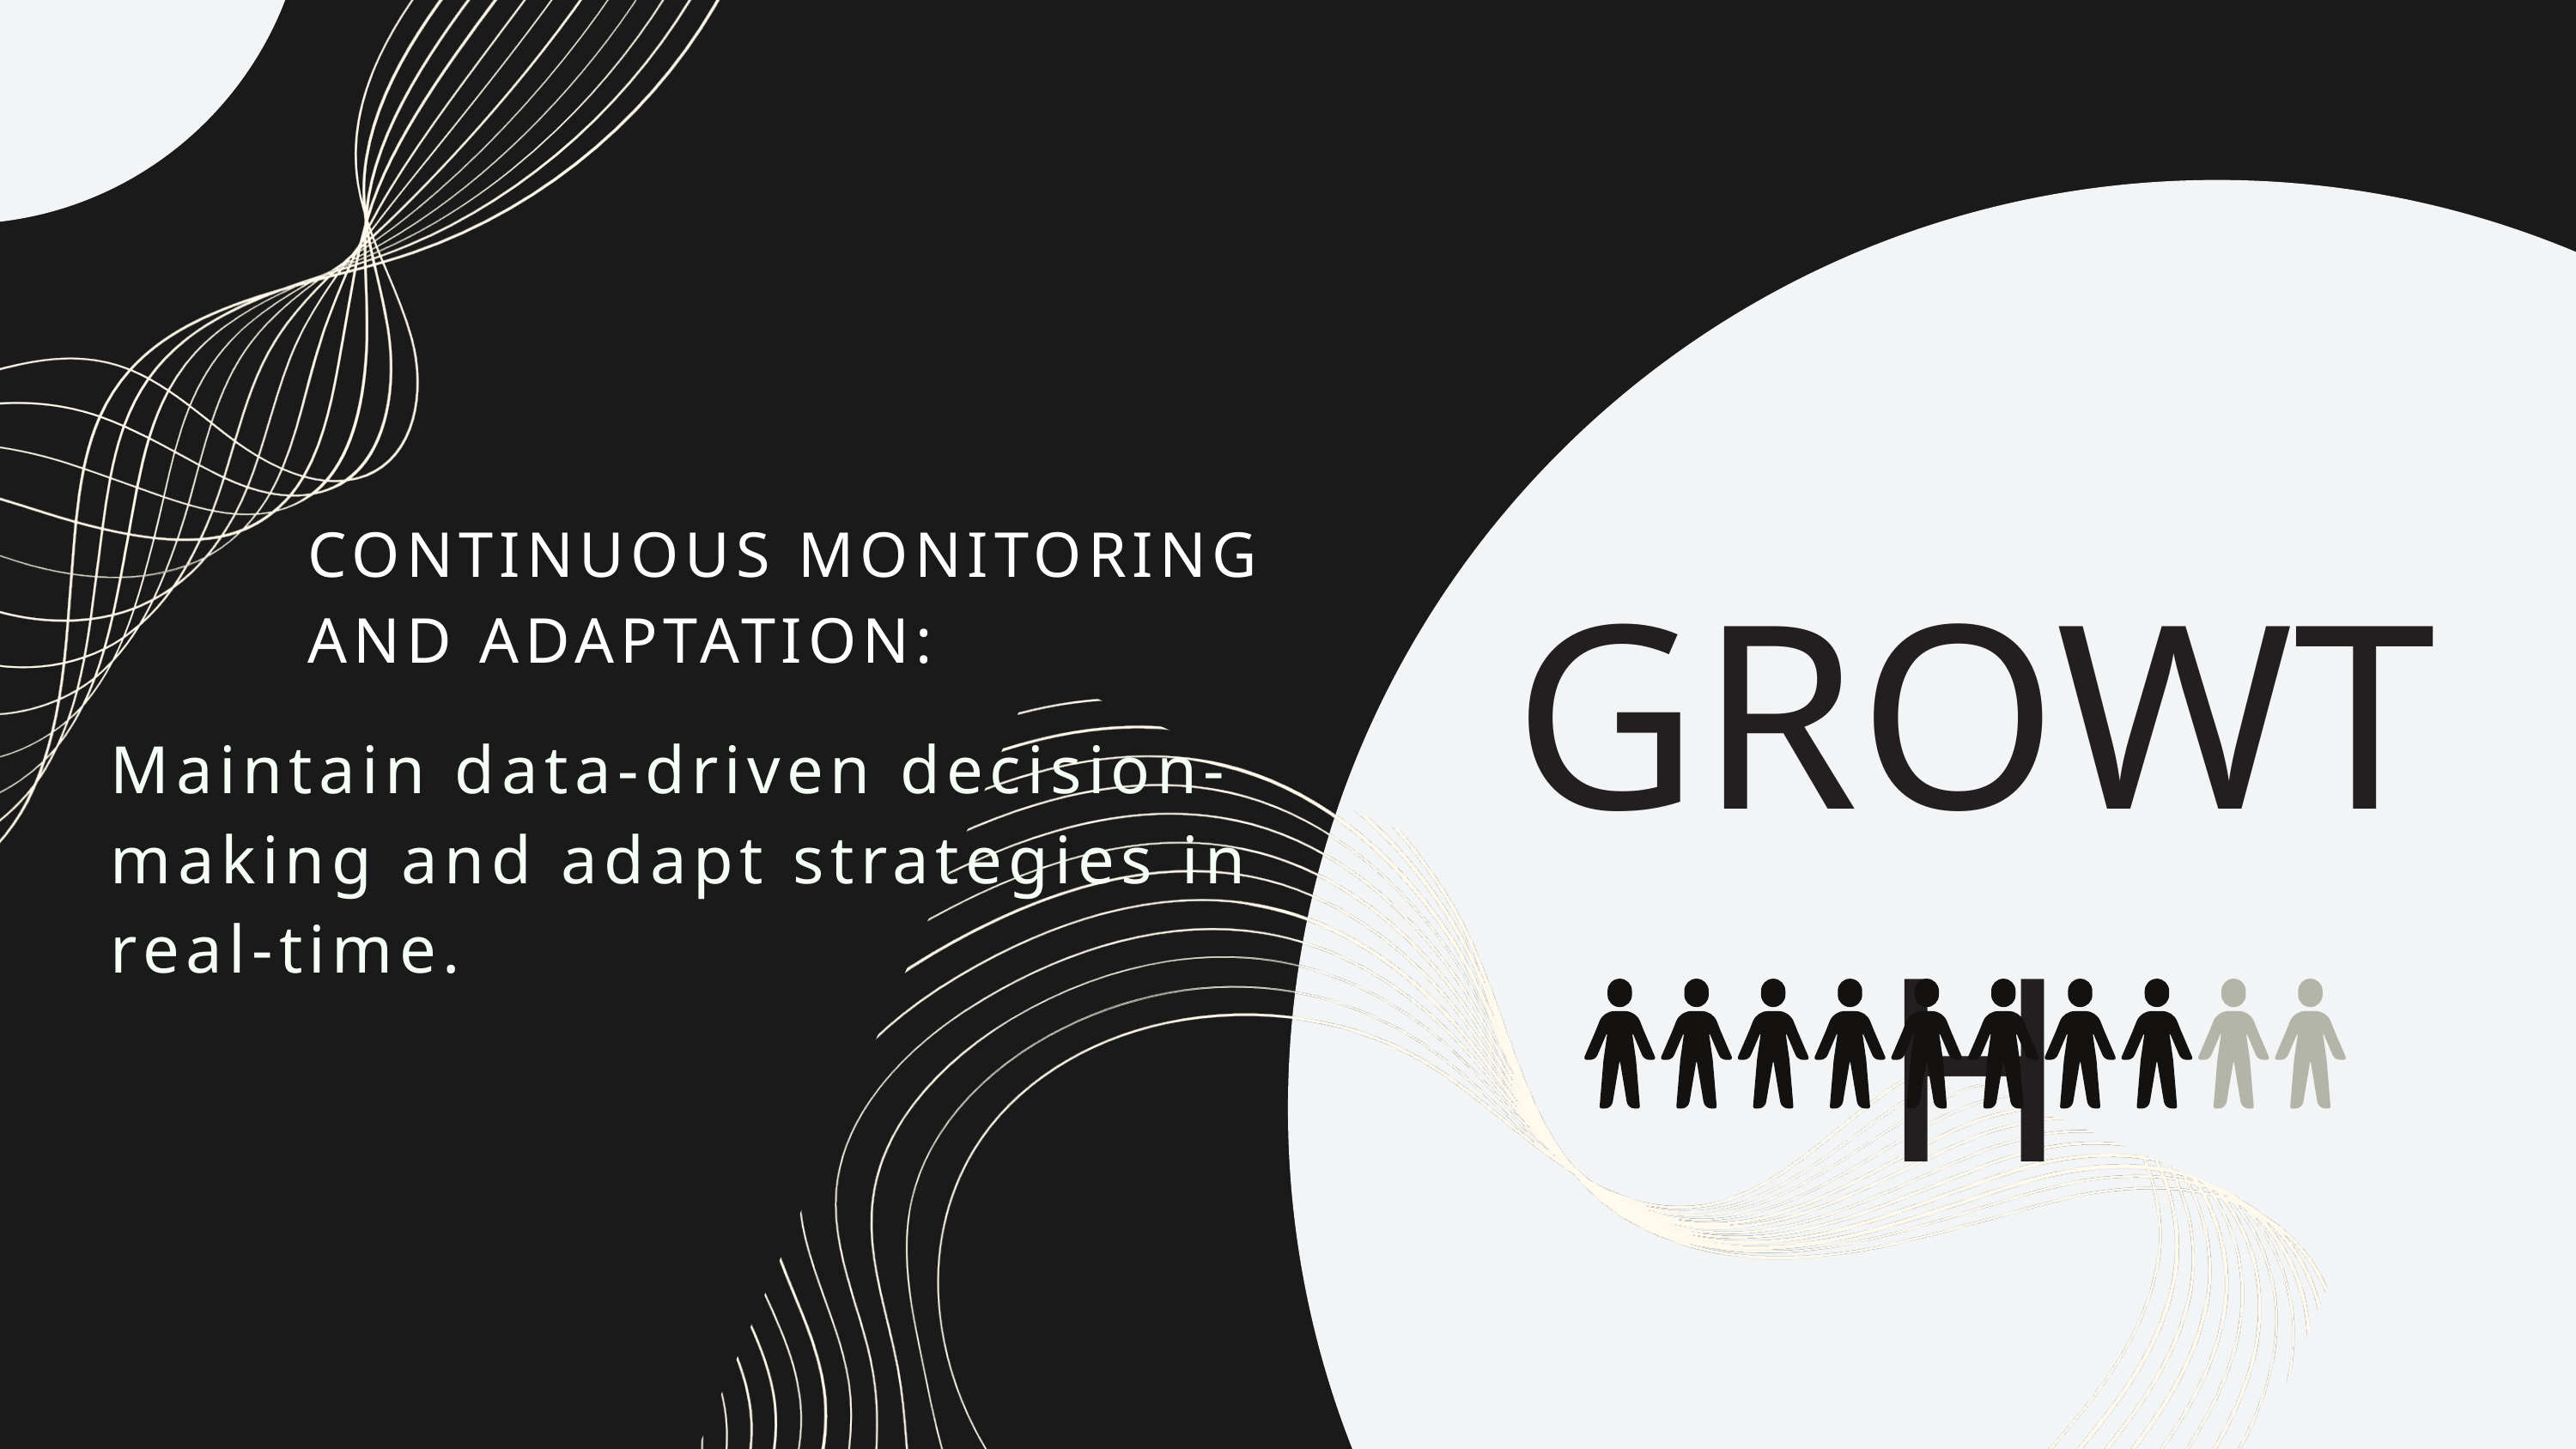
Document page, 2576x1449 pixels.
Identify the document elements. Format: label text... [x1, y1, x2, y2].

text_box CONTINUOUS MONITORING AND ADAPTATION: [308, 504, 1281, 676]
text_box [0, 0, 309, 225]
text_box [1583, 978, 2348, 1109]
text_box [1287, 179, 2576, 1449]
text_box [0, 0, 771, 908]
text_box Maintain data-driven decision-making and adapt strategies in real-time. [111, 716, 1281, 987]
text_box [697, 987, 1281, 1449]
text_box [1017, 676, 1137, 716]
